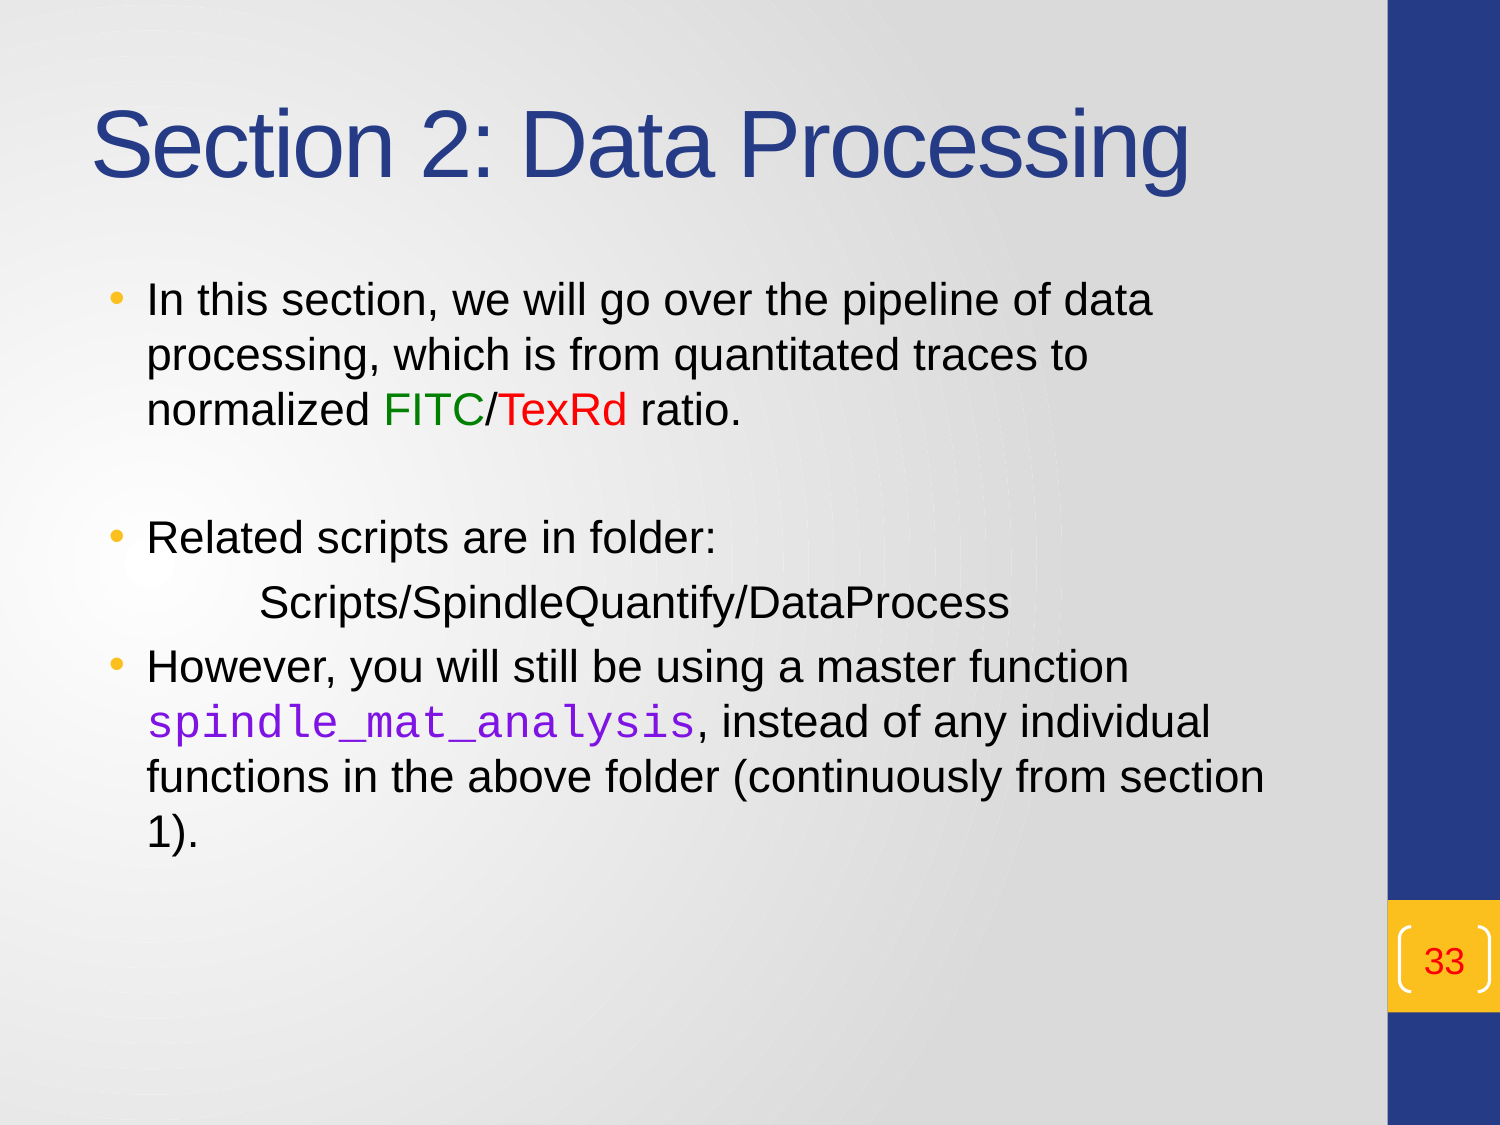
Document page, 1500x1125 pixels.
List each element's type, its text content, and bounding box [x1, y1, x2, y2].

list In this section, we will go over the pipeline of data processing, which is from quantitated traces to normalized FITC/TexRd ratio. Related scripts are in folder: Scripts/SpindleQuantify/DataProcess However, you will still be using a master function spindle_mat_analysis, instead of any individual functions in the above folder (continuously from section 1). [75, 262, 1325, 1050]
title Section 2: Data Processing [75, 45, 1325, 233]
slide_number 33 [1397, 925, 1492, 994]
